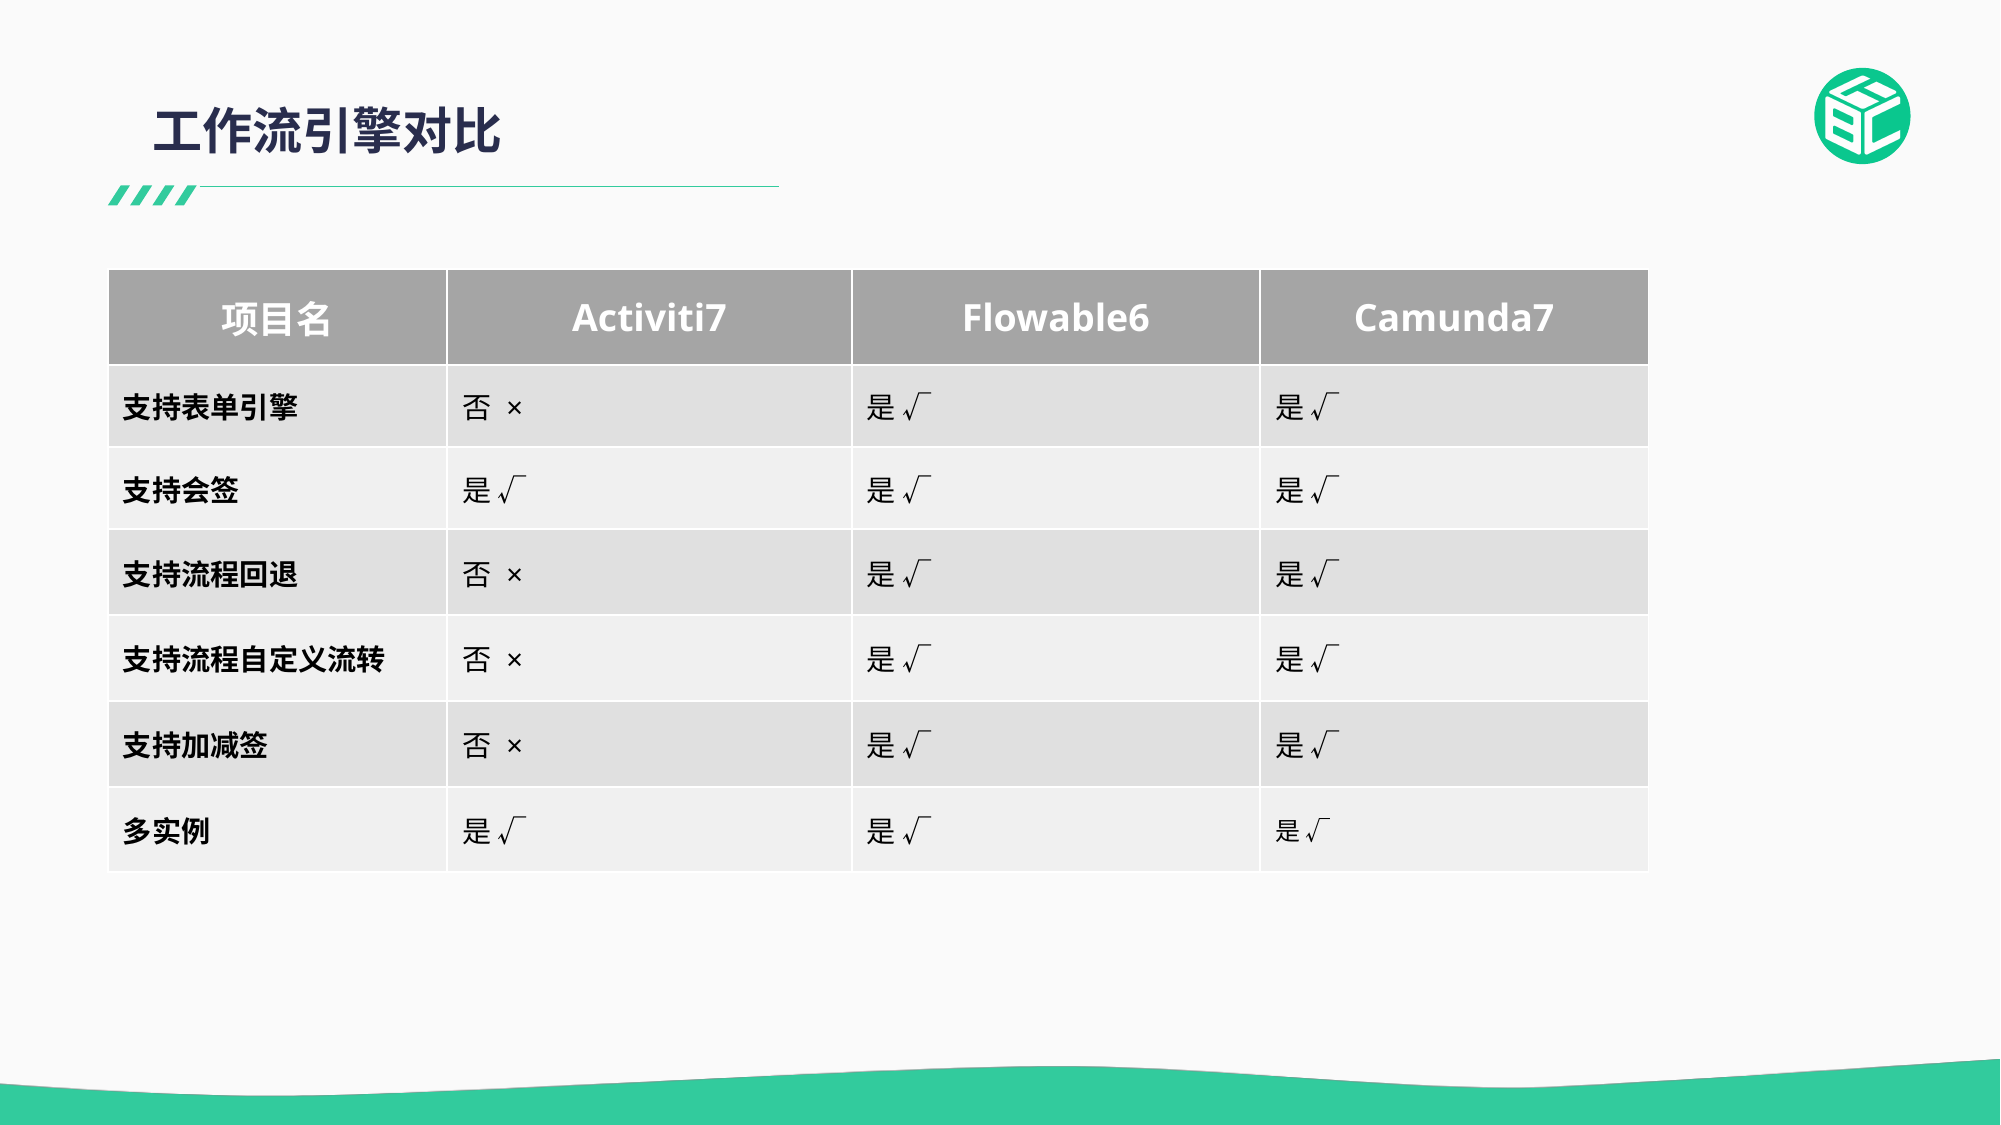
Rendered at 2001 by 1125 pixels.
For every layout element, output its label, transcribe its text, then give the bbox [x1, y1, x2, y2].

table_cell 否 × [448, 366, 851, 446]
table_cell 是 √ [853, 702, 1259, 786]
table_cell 是 √ [853, 788, 1259, 871]
picture [1863, 67, 1911, 165]
table_cell 是 √ [1261, 702, 1648, 786]
title 工作流引擎对比 [137, 64, 1863, 168]
table_cell 支持表单引擎 [109, 366, 446, 446]
table_cell 否 × [448, 530, 851, 614]
table_header Camunda7 [1261, 270, 1648, 364]
table_cell 支持加减签 [109, 702, 446, 786]
table_cell 是 √ [1261, 788, 1648, 871]
table_cell 是 √ [853, 448, 1259, 528]
table_cell 否 × [448, 702, 851, 786]
table_header 项目名 [109, 270, 446, 364]
table_cell 是 √ [853, 530, 1259, 614]
table_cell 是 √ [1261, 366, 1648, 446]
table_cell 是 √ [448, 788, 851, 871]
table_header Flowable6 [853, 270, 1259, 364]
table_cell 支持流程回退 [109, 530, 446, 614]
table_cell 是 √ [853, 366, 1259, 446]
table_cell 是 √ [853, 616, 1259, 700]
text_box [107, 185, 780, 206]
table_cell 是 √ [448, 448, 851, 528]
table_cell 多实例 [109, 788, 446, 871]
table_cell 否 × [448, 616, 851, 700]
table_cell 是 √ [1261, 530, 1648, 614]
table_cell 支持流程自定义流转 [109, 616, 446, 700]
table_cell 是 √ [1261, 448, 1648, 528]
table_header Activiti7 [448, 270, 851, 364]
table_cell 是 √ [1261, 616, 1648, 700]
table_cell 支持会签 [109, 448, 446, 528]
picture [0, 1059, 2000, 1125]
